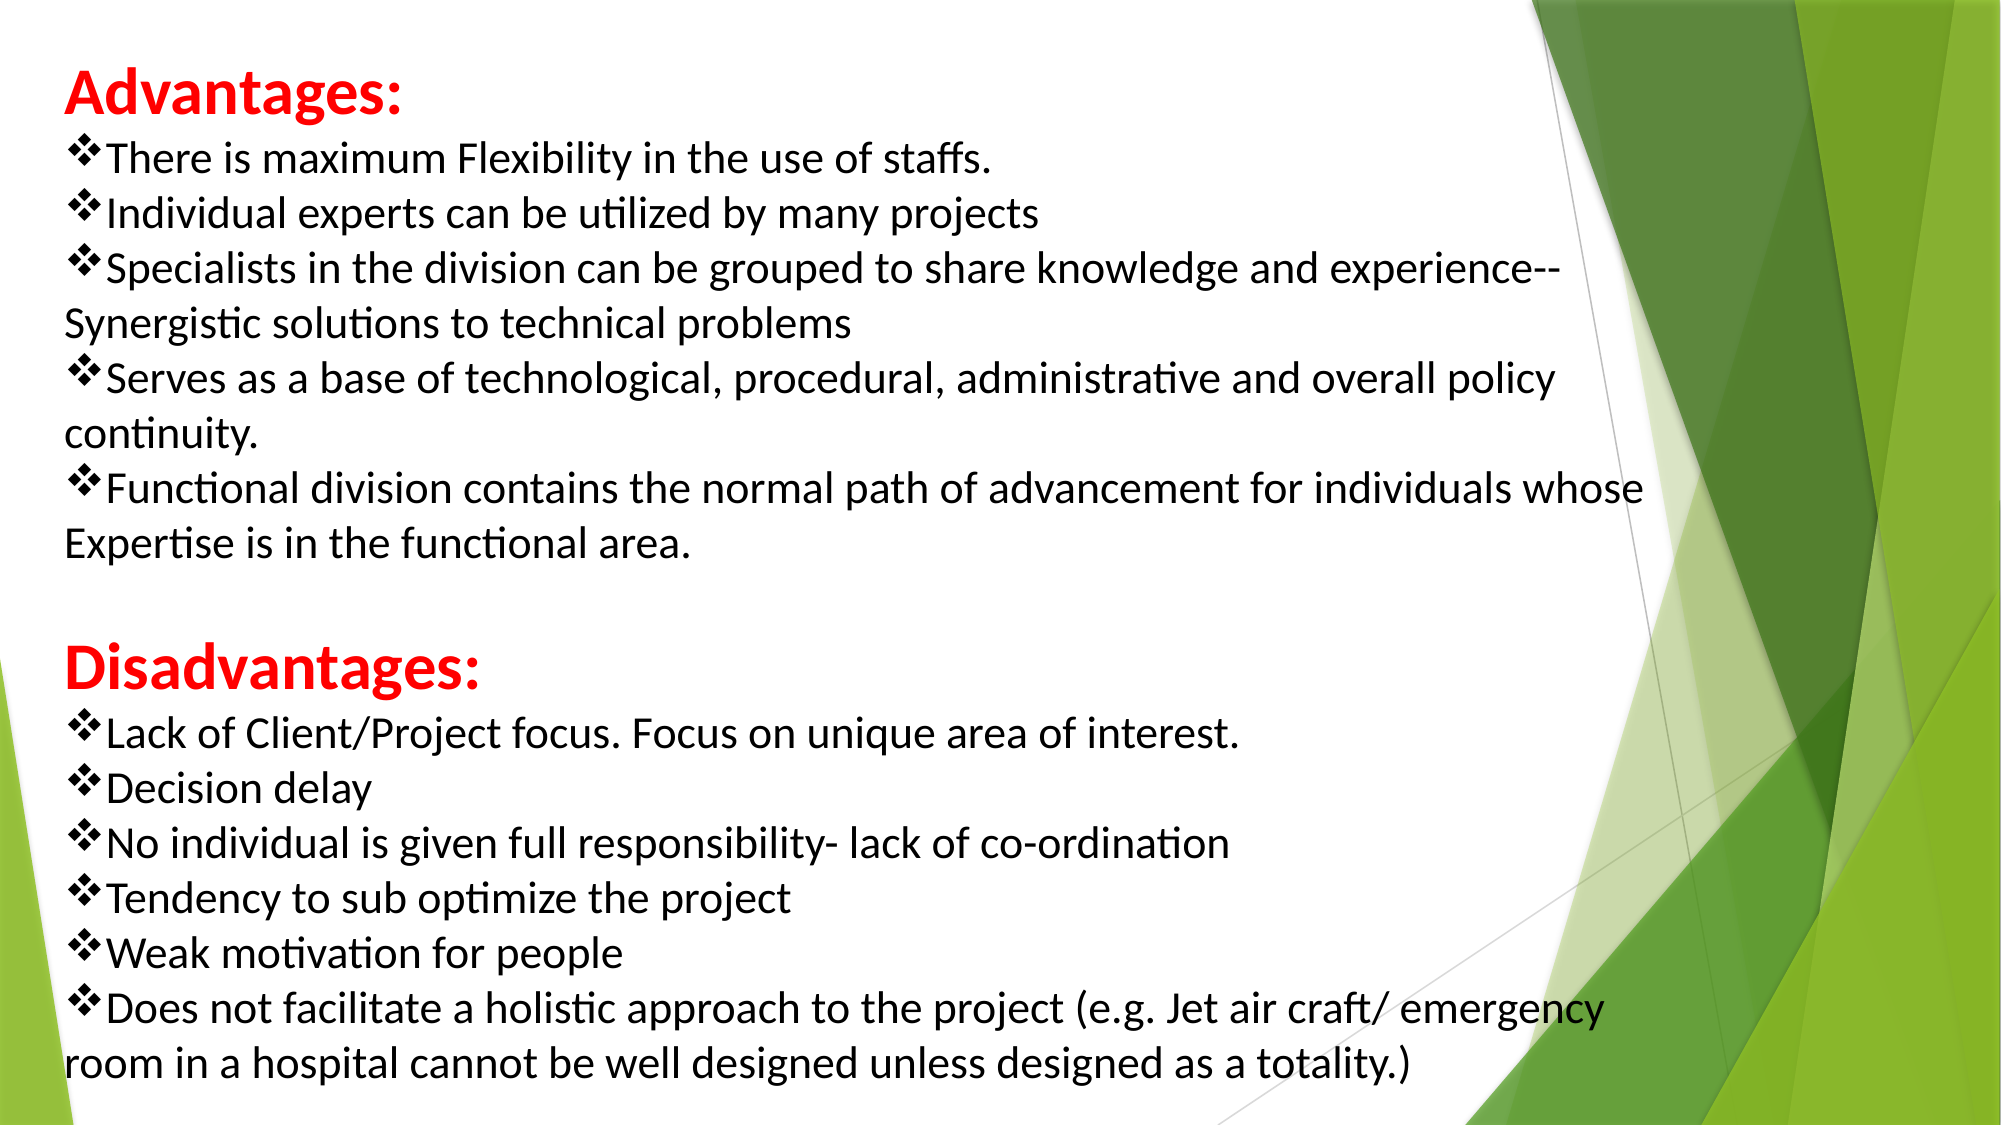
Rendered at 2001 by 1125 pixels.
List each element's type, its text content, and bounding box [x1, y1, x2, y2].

text_box Advantages: There is maximum Flexibility in the use of staffs. Individual experts can be utilized by many projects Specialists in the division can be grouped to share knowledge and experience--Synergistic solutions to technical problems Serves as a base of technological, procedural, administrative and overall policy continuity. Functional division contains the normal path of advancement for individuals whose Expertise is in the functional area. Disadvantages: Lack of Client/Project focus. Focus on unique area of interest. Decision delay No individual is given full responsibility- lack of co-ordination Tendency to sub optimize the project Weak motivation for people Does not facilitate a holistic approach to the project (e.g. Jet air craft/ emergency room in a hospital cannot be well designed unless designed as a totality.) [49, 40, 1661, 1095]
